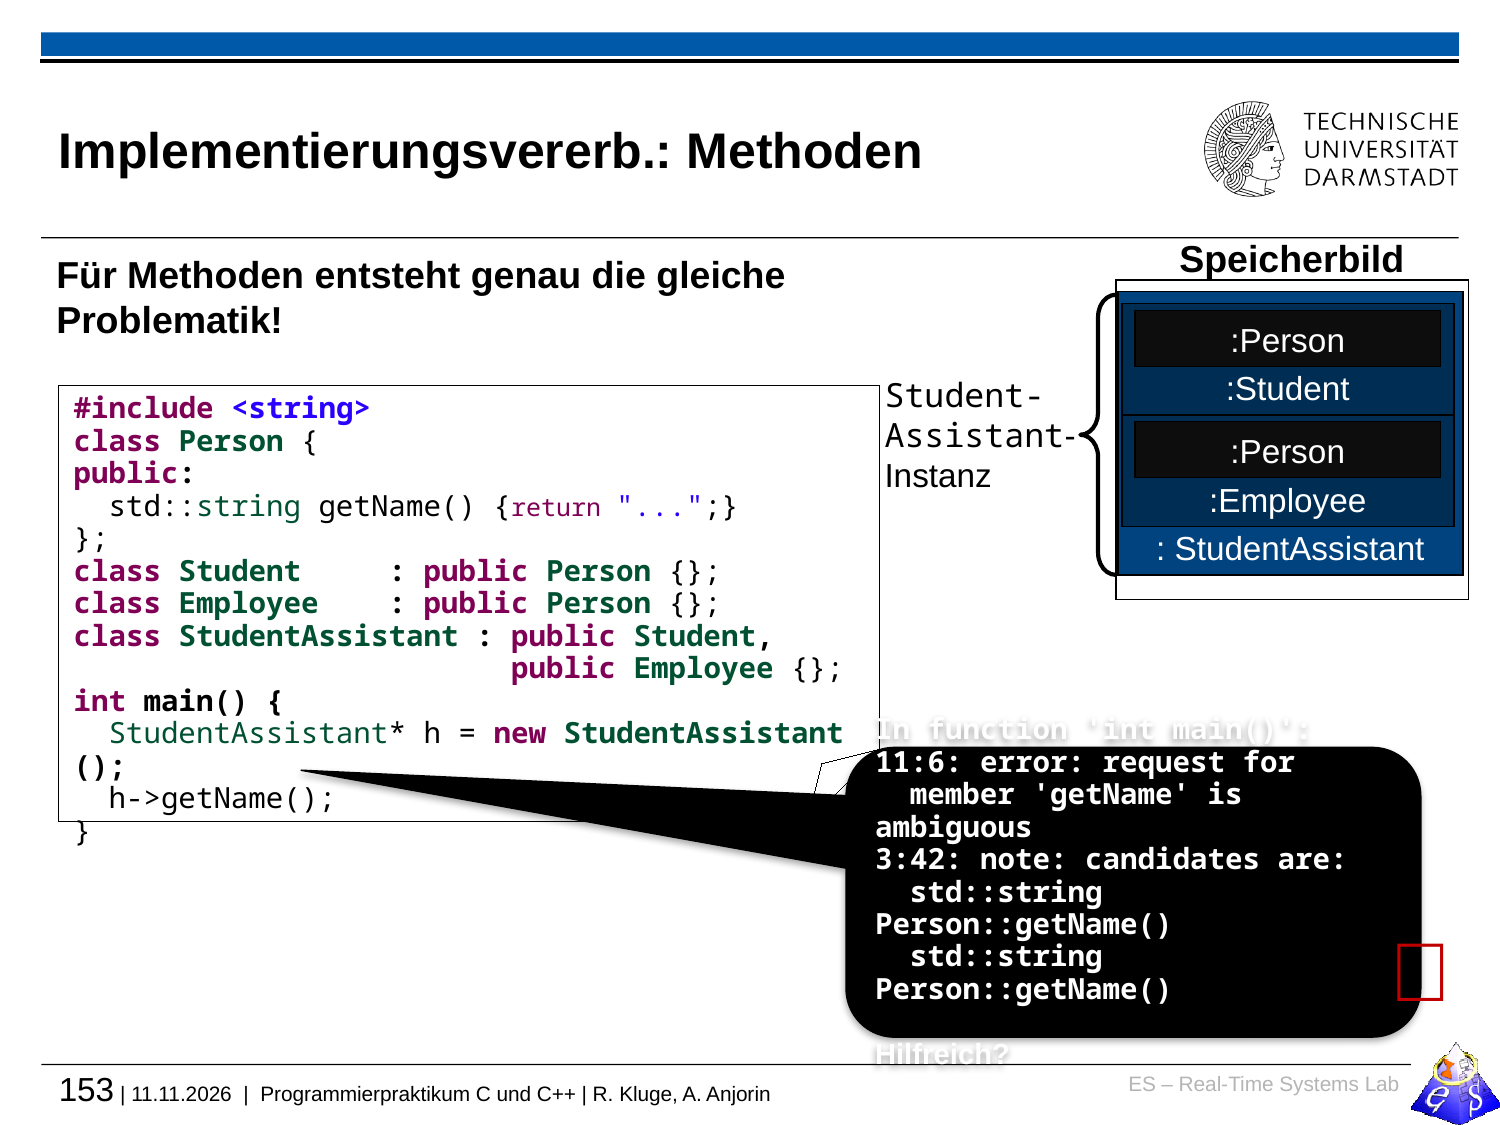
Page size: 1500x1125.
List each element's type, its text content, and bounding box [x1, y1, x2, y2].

picture [1187, 84, 1483, 214]
title Implementierungsvererb.: Methoden [58, 80, 1187, 218]
list Für Methoden entsteht genau die gleiche Problematik! [41, 243, 871, 386]
text_box #include <string> class Person { public: std::string getName() {return "...";} }; class Student : public Person {}; class Employee : public Person {}; class StudentAssistant : public Student, public Employee {}; int main() { StudentAssistant* h = new StudentAssistant (); h->getName(); } [58, 385, 880, 822]
picture [1411, 1041, 1500, 1125]
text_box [845, 747, 1479, 1038]
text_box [876, 231, 1469, 600]
